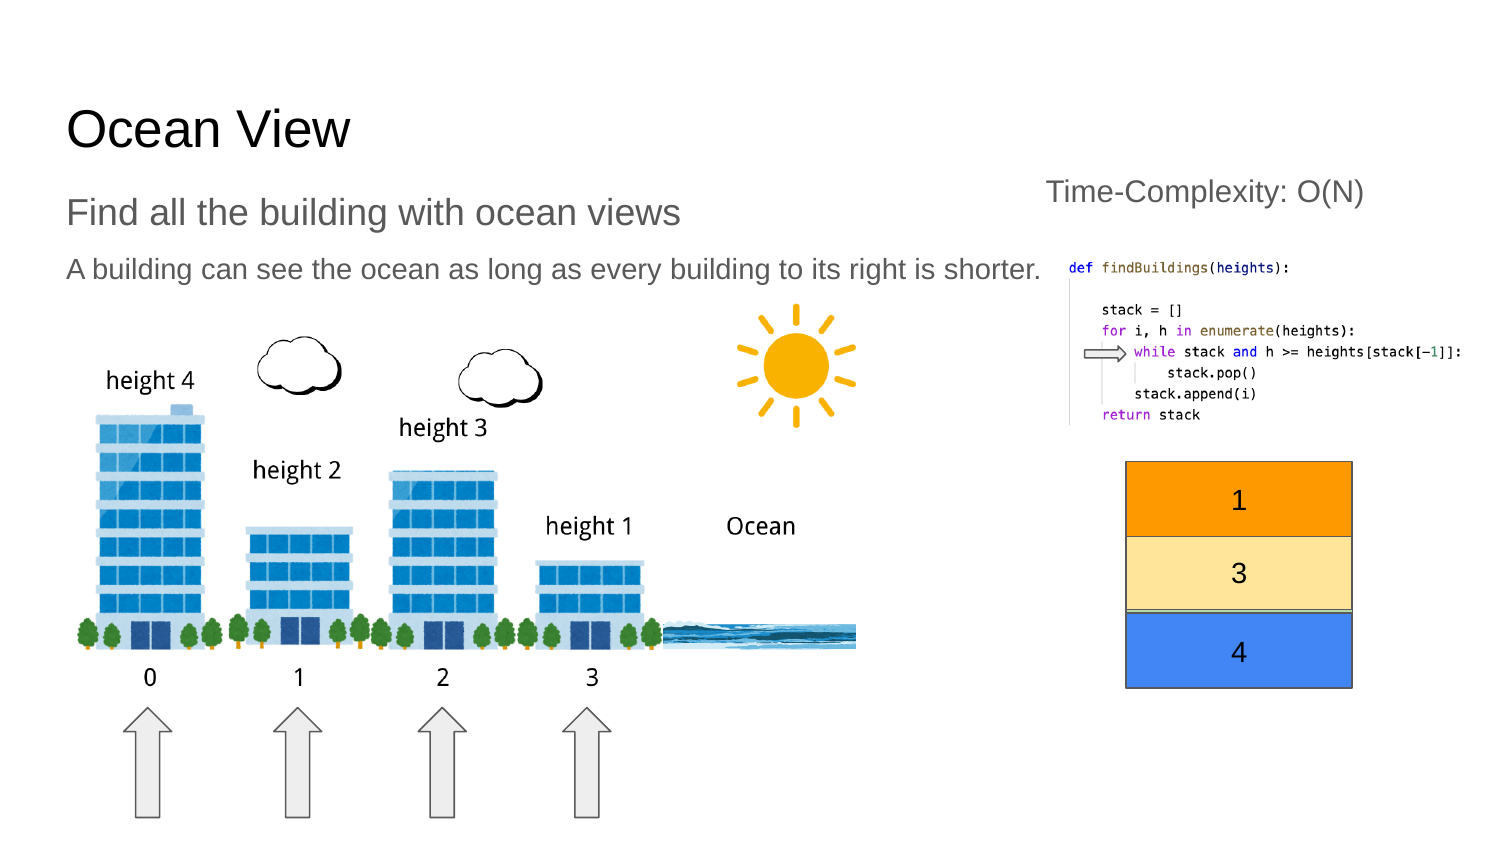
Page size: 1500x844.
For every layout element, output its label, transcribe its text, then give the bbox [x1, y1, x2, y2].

text_box 4 [1126, 613, 1353, 688]
text_box 1 [1126, 461, 1353, 537]
title Ocean View [51, 79, 1449, 165]
text_box 2 [1125, 531, 1353, 613]
text_box 3 [1126, 537, 1353, 610]
text_box A building can see the ocean as long as every building to its right is shorter. [1060, 238, 1426, 297]
text_box Time-Complexity: O(N) [1030, 156, 1500, 238]
picture [0, 166, 1056, 831]
picture [1068, 255, 1471, 445]
